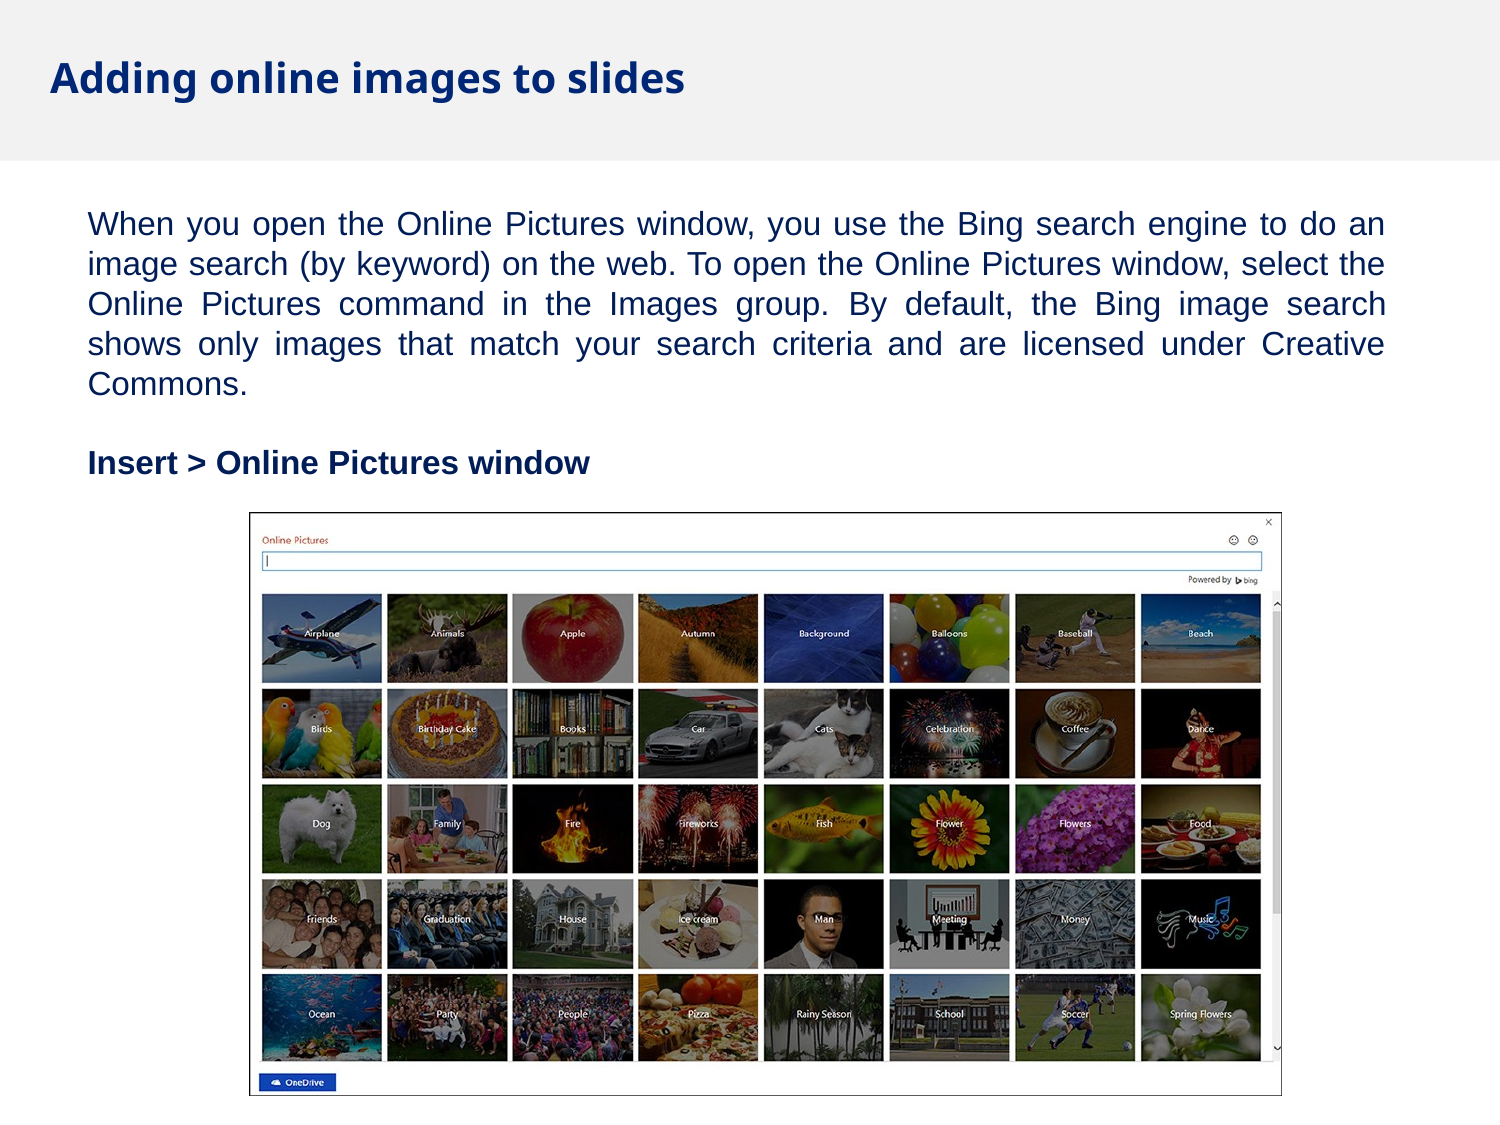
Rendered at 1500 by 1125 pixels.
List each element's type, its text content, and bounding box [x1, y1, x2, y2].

title Adding online images to slides [50, 50, 1313, 240]
text_box When you open the Online Pictures window, you use the Bing search engine to do an image search (by keyword) on the web. To open the Online Pictures window, select the Online Pictures command in the Images group. By default, the Bing image search shows only images that match your search criteria and are licensed under Creative Commons. Insert > Online Pictures window [87, 200, 1388, 527]
picture [249, 512, 1282, 1097]
